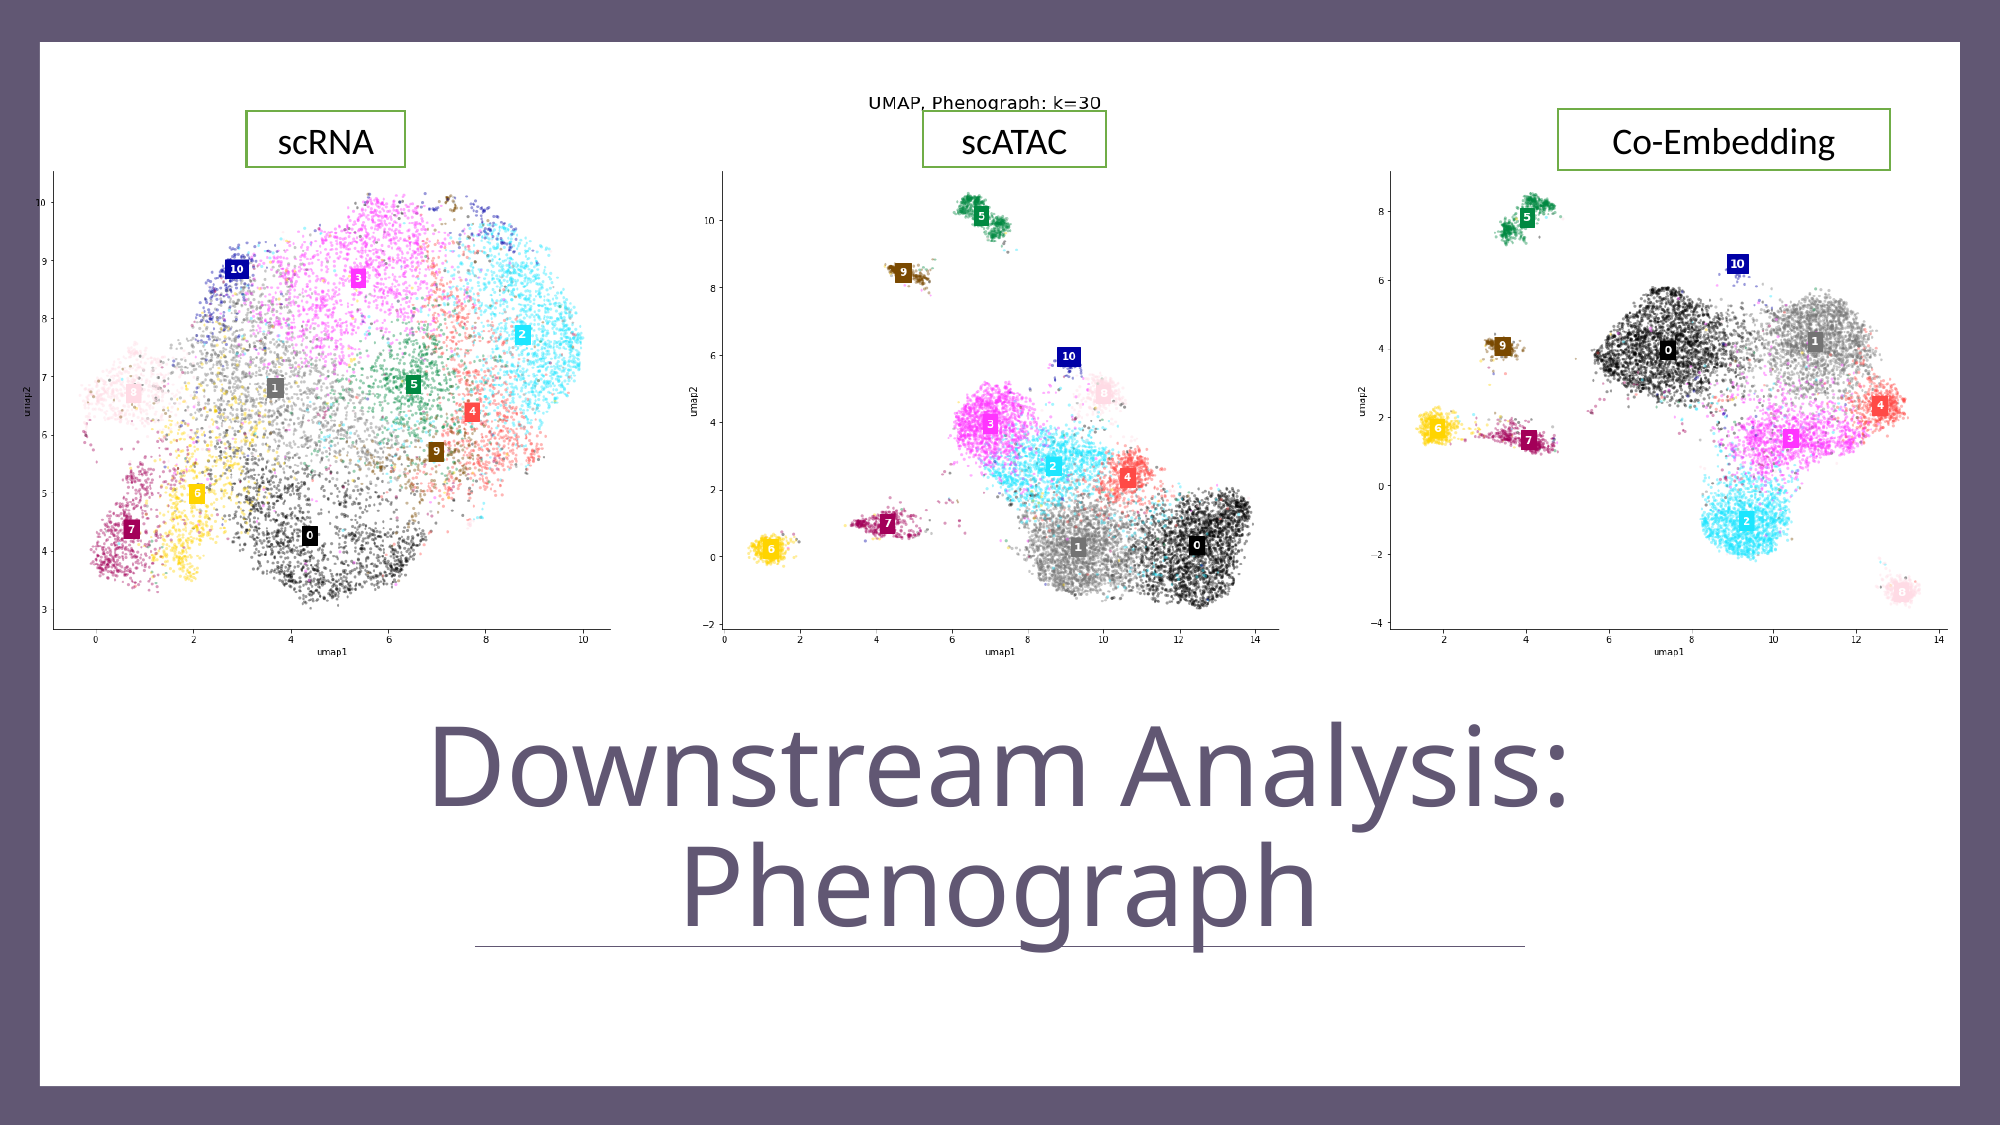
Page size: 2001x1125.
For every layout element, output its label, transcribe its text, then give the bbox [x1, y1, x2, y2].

title Downstream Analysis: Phenograph [182, 701, 1818, 958]
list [16, 89, 1952, 663]
text_box [0, 0, 2000, 1125]
text_box [39, 41, 1961, 1087]
